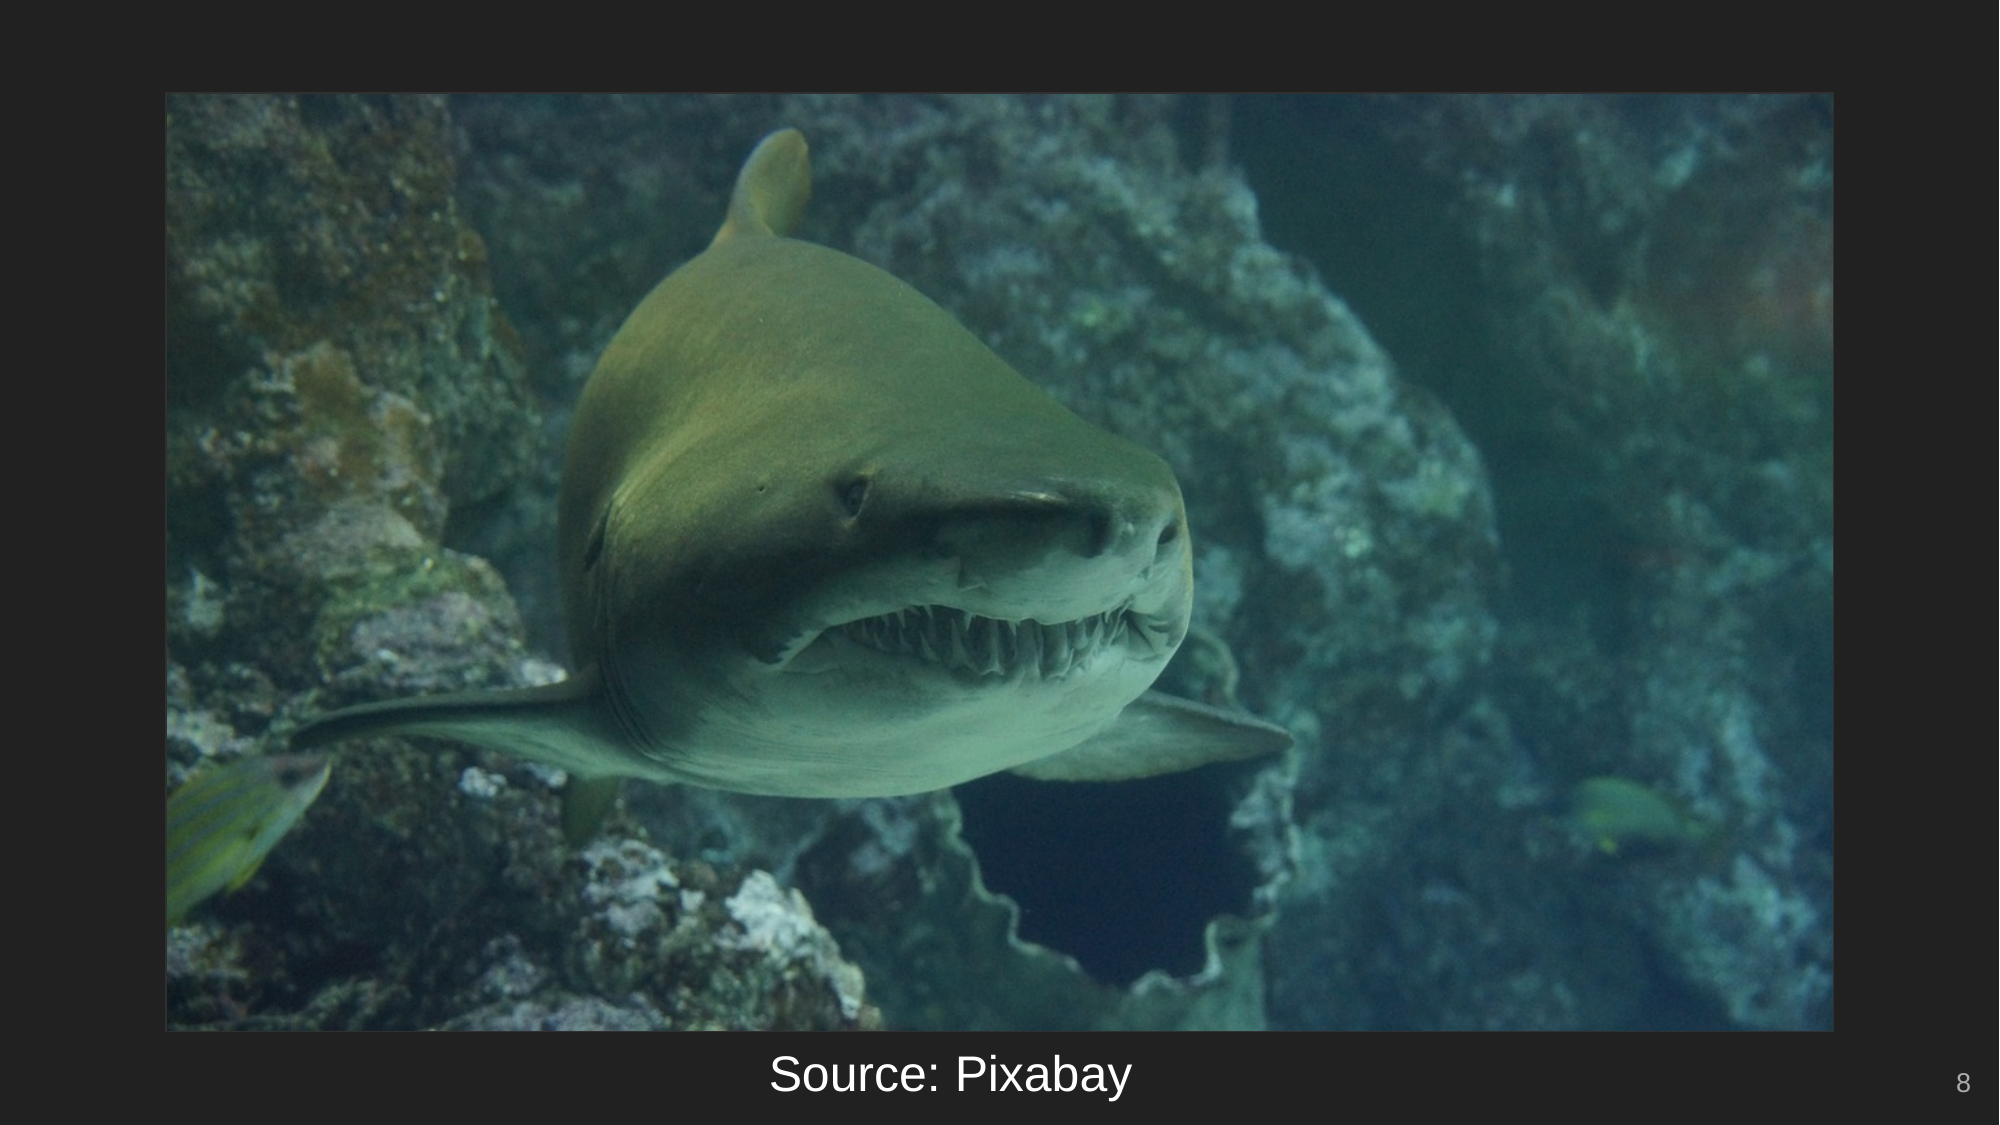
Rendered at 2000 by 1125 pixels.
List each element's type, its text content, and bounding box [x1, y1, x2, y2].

text_box Source: Pixabay [753, 1039, 1246, 1125]
slide_number ‹#› [1871, 1038, 1992, 1125]
picture [166, 93, 1833, 1032]
